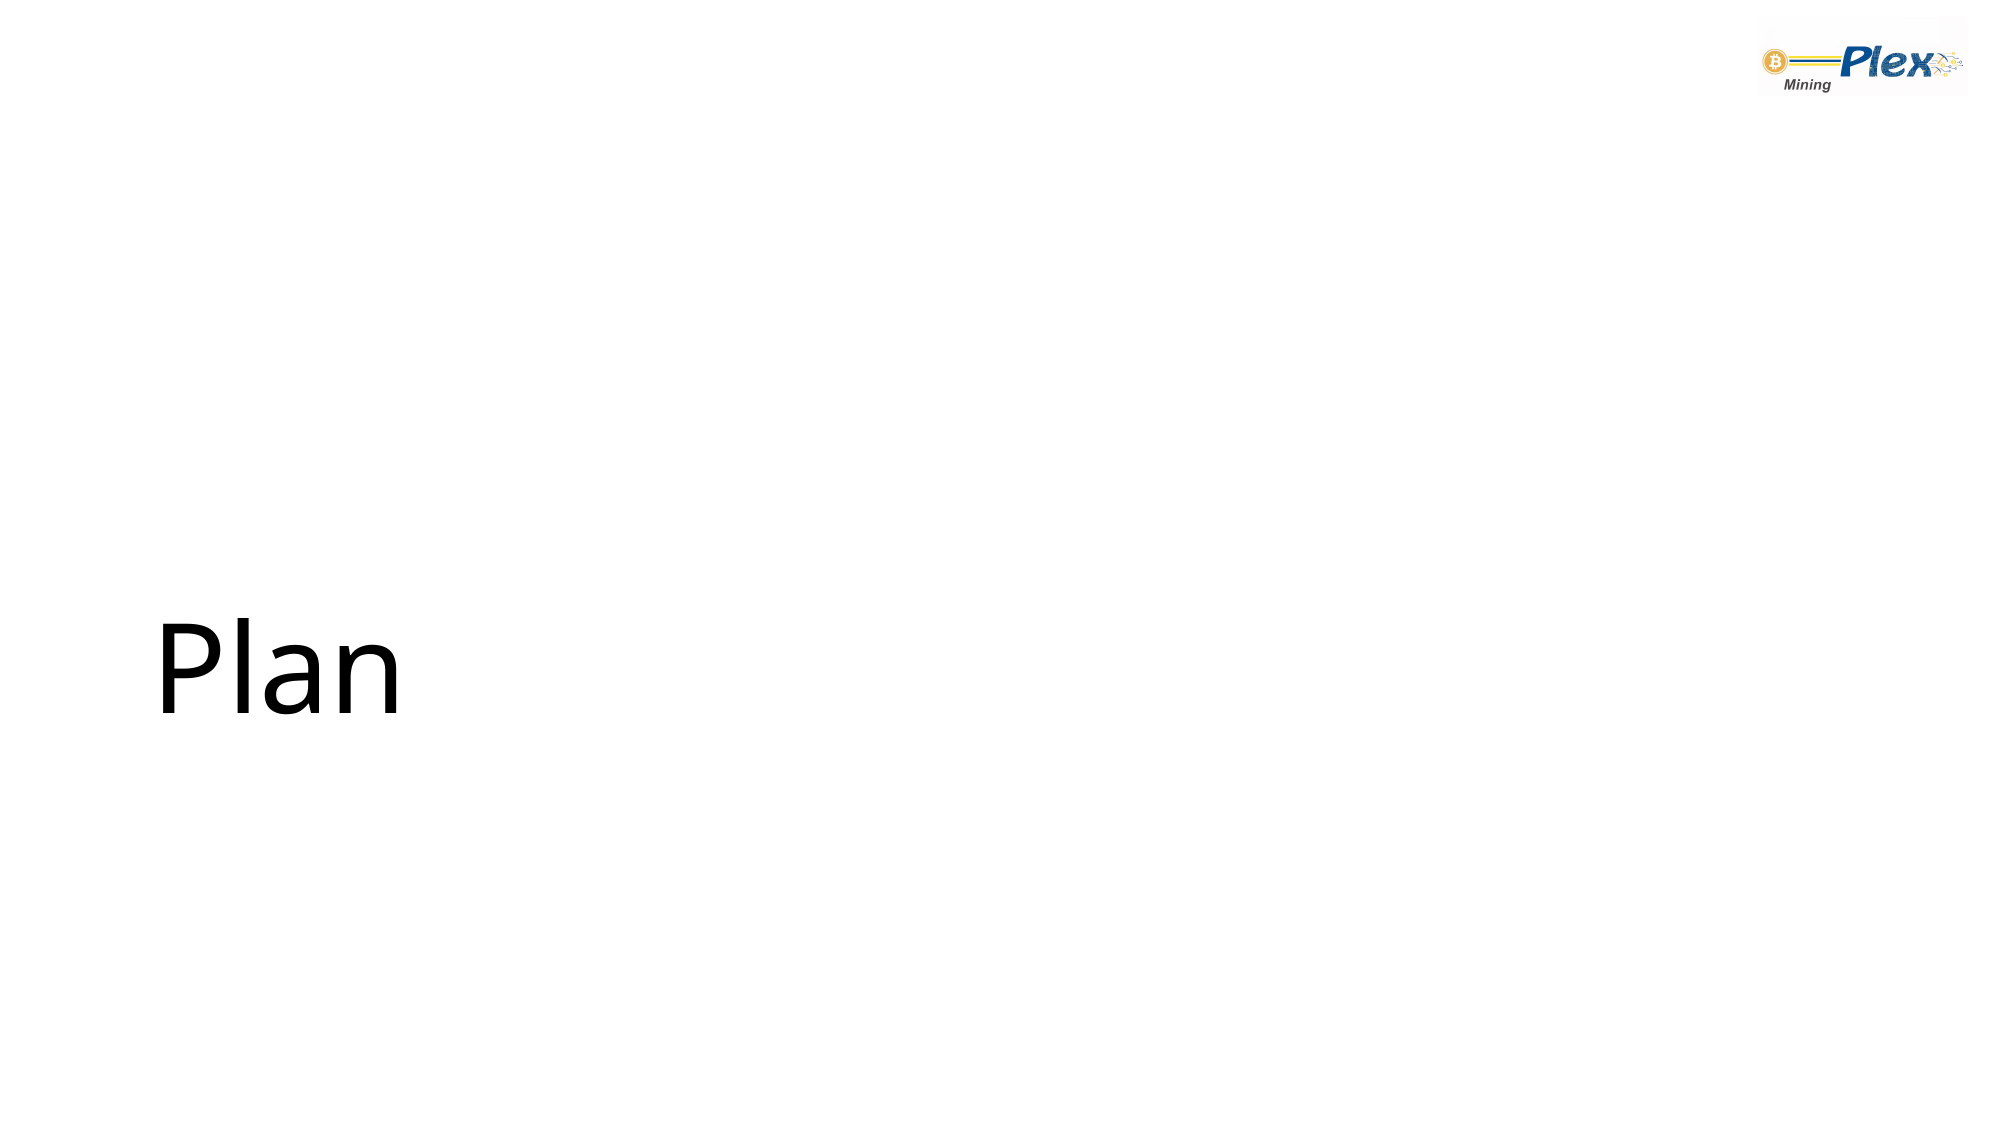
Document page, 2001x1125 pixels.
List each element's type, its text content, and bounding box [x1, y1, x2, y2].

picture [1758, 17, 1967, 96]
title Plan [136, 280, 1862, 749]
